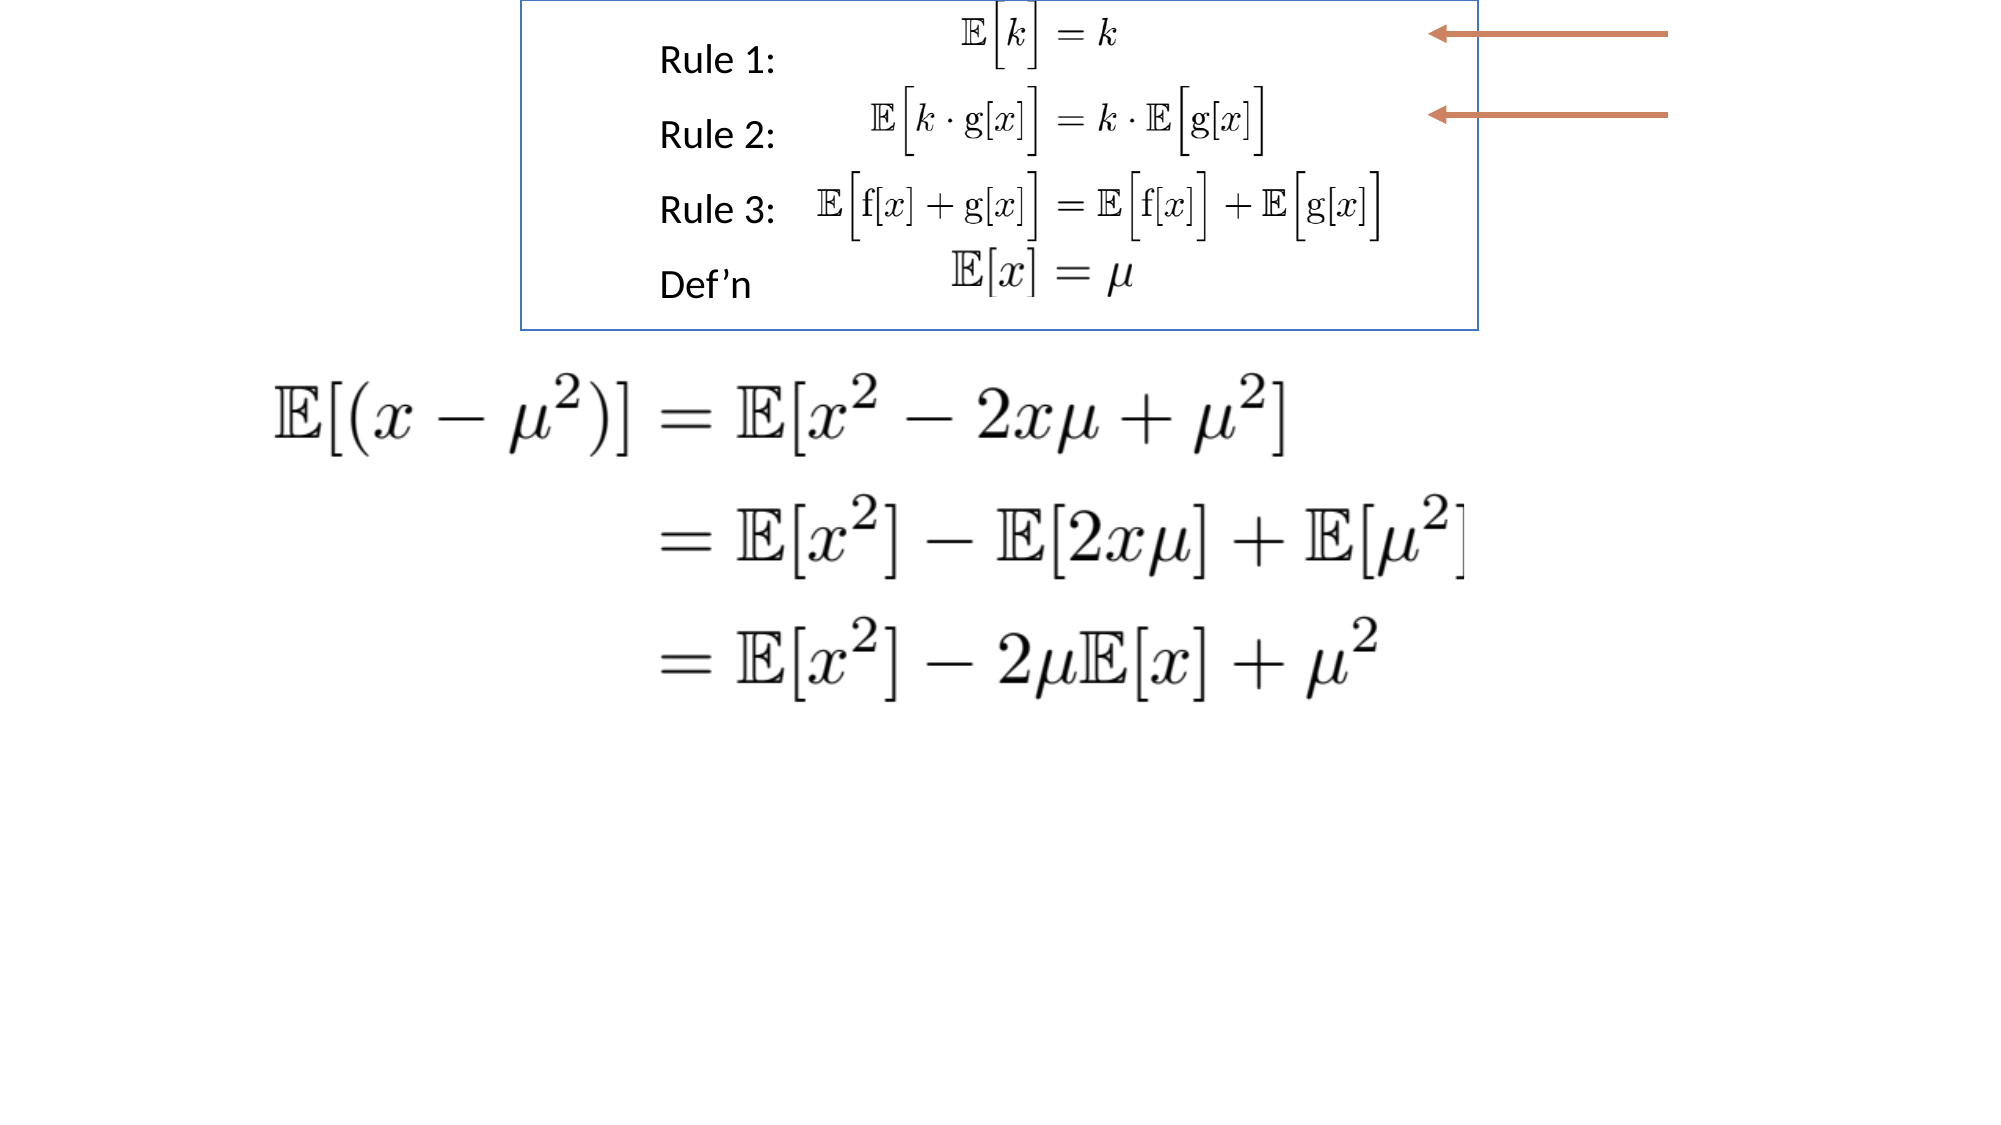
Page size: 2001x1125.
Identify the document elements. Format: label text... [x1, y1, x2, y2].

text_box Rule 1: Rule 2: Rule 3: Def’n [644, 0, 866, 315]
picture [274, 372, 1465, 722]
picture [816, 0, 1779, 297]
text_box [520, 0, 1479, 331]
